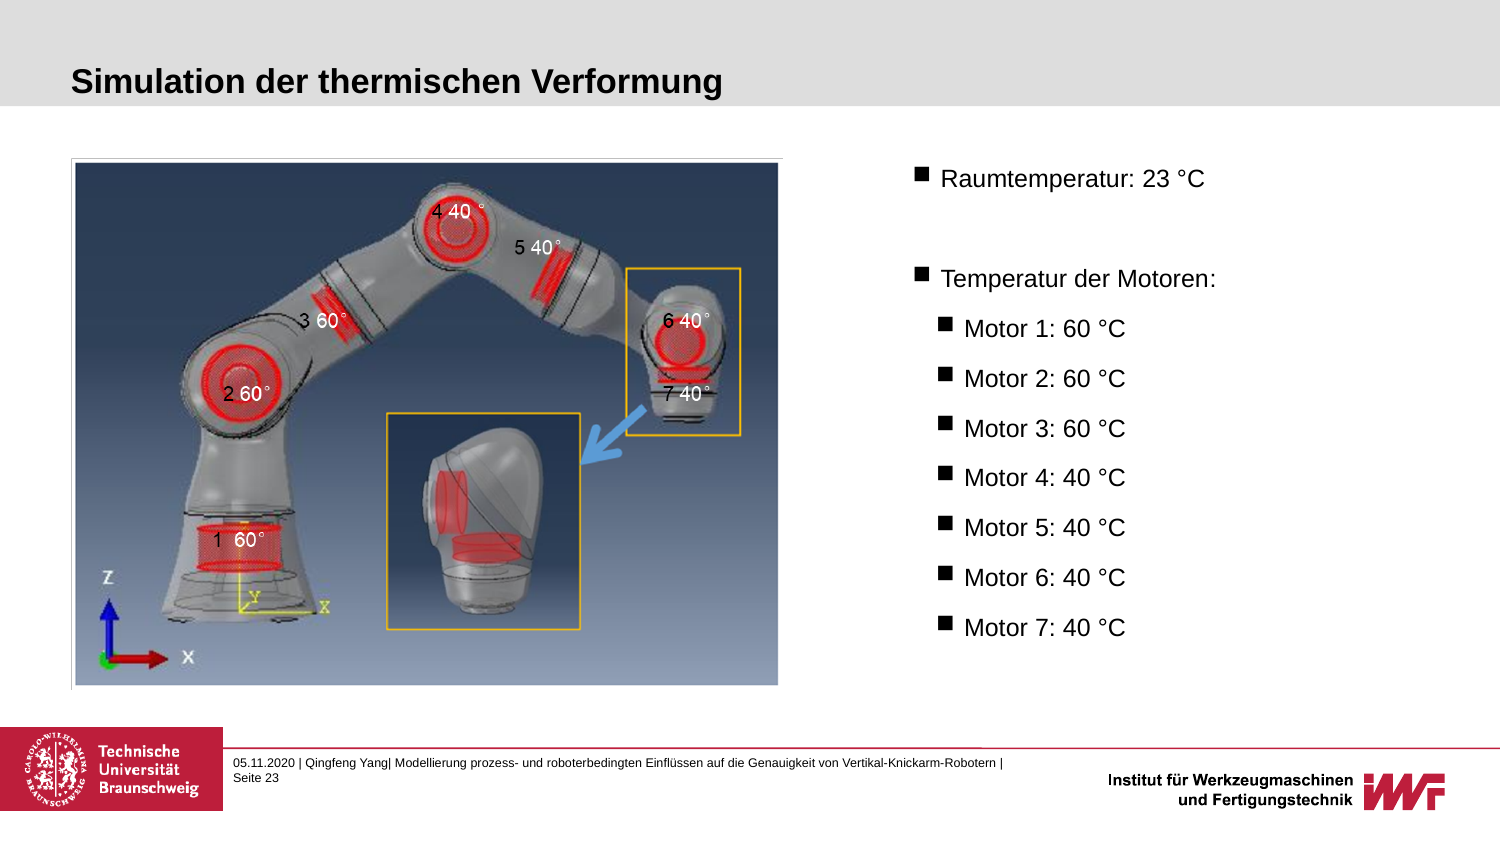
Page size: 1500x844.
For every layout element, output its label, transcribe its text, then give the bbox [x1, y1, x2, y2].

list Raumtemperatur: 23 °C Temperatur der Motoren: Motor 1: 60 °C Motor 2: 60 °C Motor 3: 60 °C Motor 4: 40 °C Motor 5: 40 °C Motor 6: 40 °C Motor 7: 40 °C [912, 147, 1445, 715]
picture [70, 153, 784, 690]
picture [0, 727, 223, 811]
title Simulation der thermischen Verformung [70, 13, 1445, 102]
